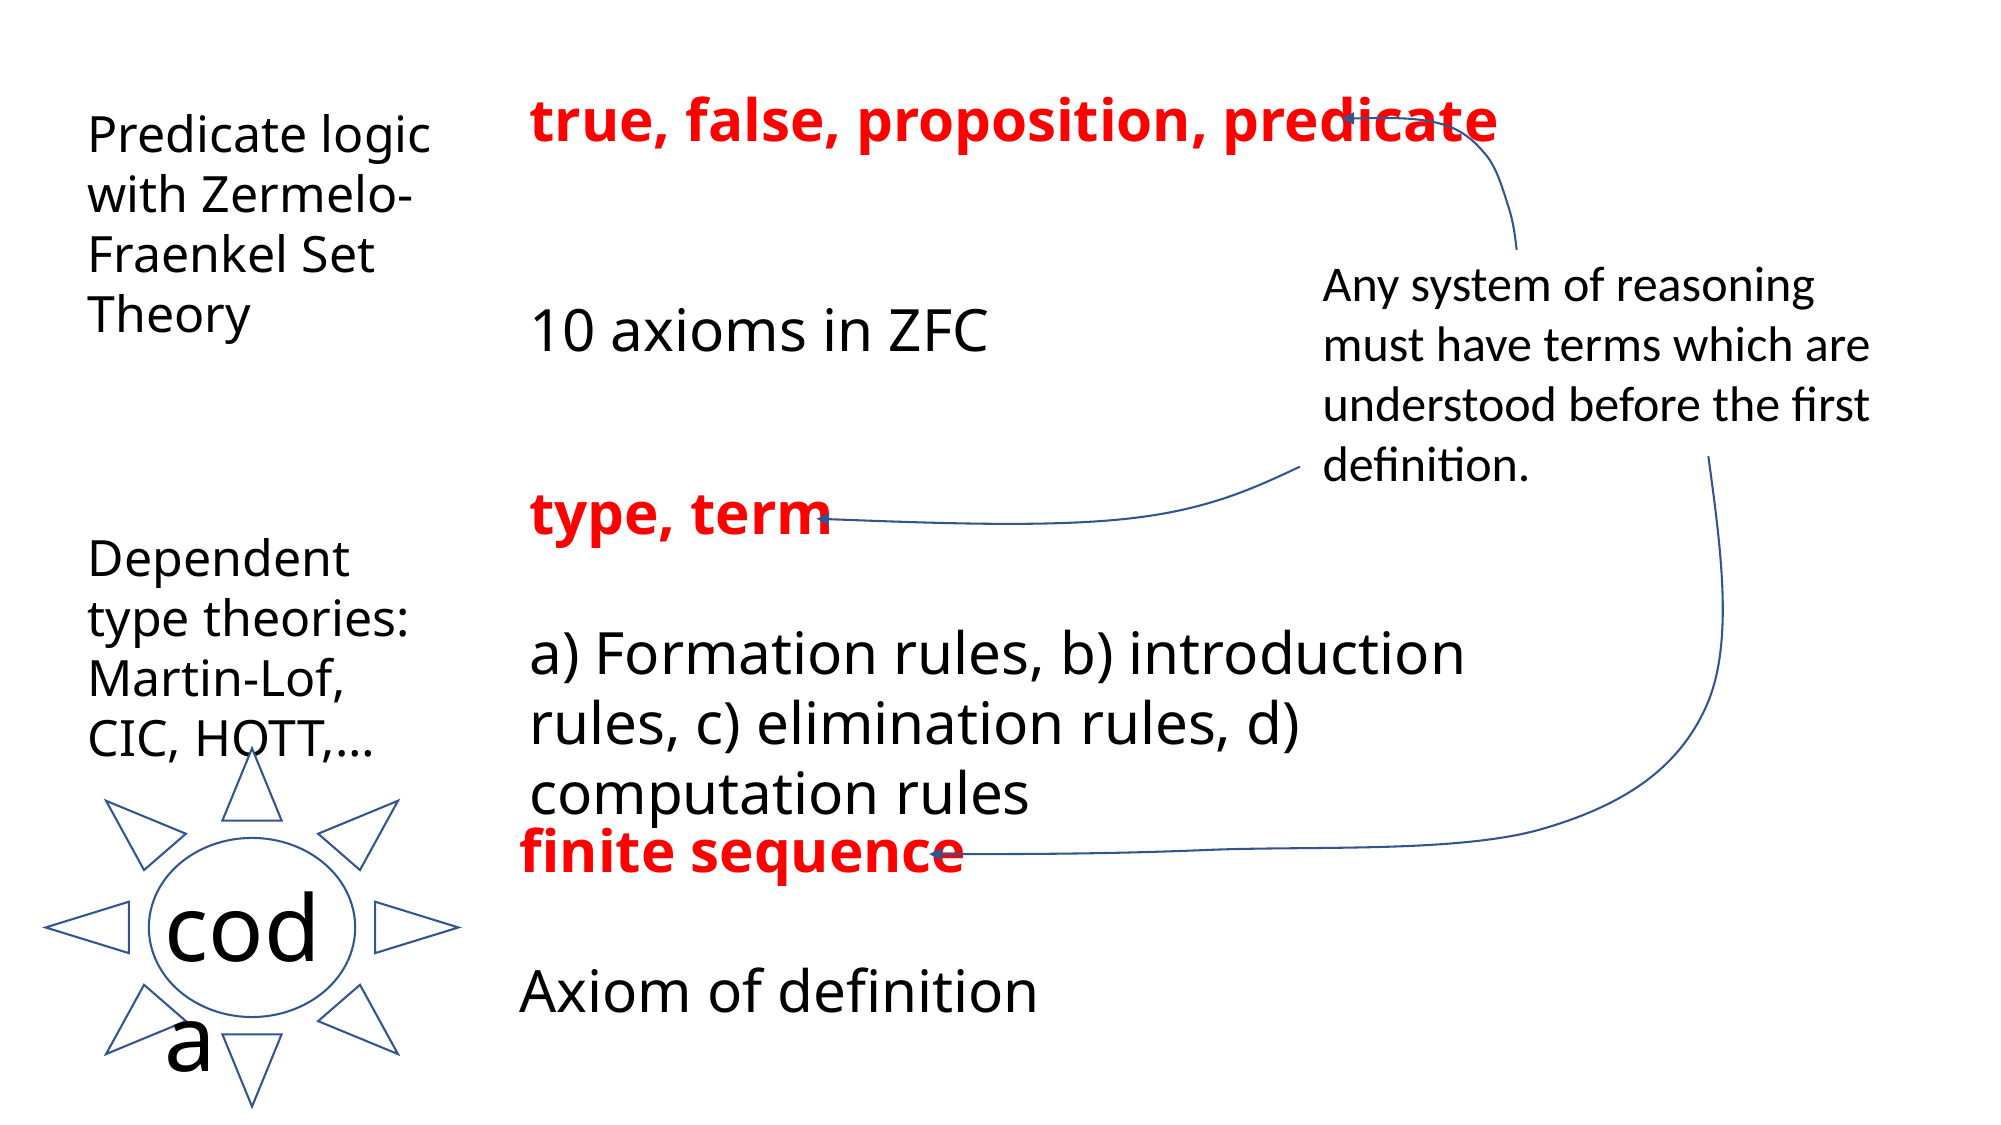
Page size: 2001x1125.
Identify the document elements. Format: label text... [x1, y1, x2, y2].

text_box [366, 993, 401, 1057]
text_box [220, 745, 284, 822]
text_box [929, 456, 1724, 861]
text_box [1341, 112, 1518, 251]
text_box [103, 983, 149, 1057]
text_box [816, 465, 1301, 526]
text_box coda [149, 862, 366, 1097]
text_box Any system of reasoning must have terms which are understood before the first definition. [1307, 244, 1935, 500]
text_box [179, 836, 325, 862]
text_box Dependent type theories: Martin-Lof, CIC, HOTT,… [72, 519, 450, 774]
text_box [374, 900, 462, 955]
text_box Predicate logic with Zermelo-Fraenkel Set Theory [72, 95, 450, 351]
text_box [42, 900, 130, 955]
text_box [316, 798, 401, 862]
text_box [103, 798, 188, 872]
text_box [247, 1097, 258, 1110]
